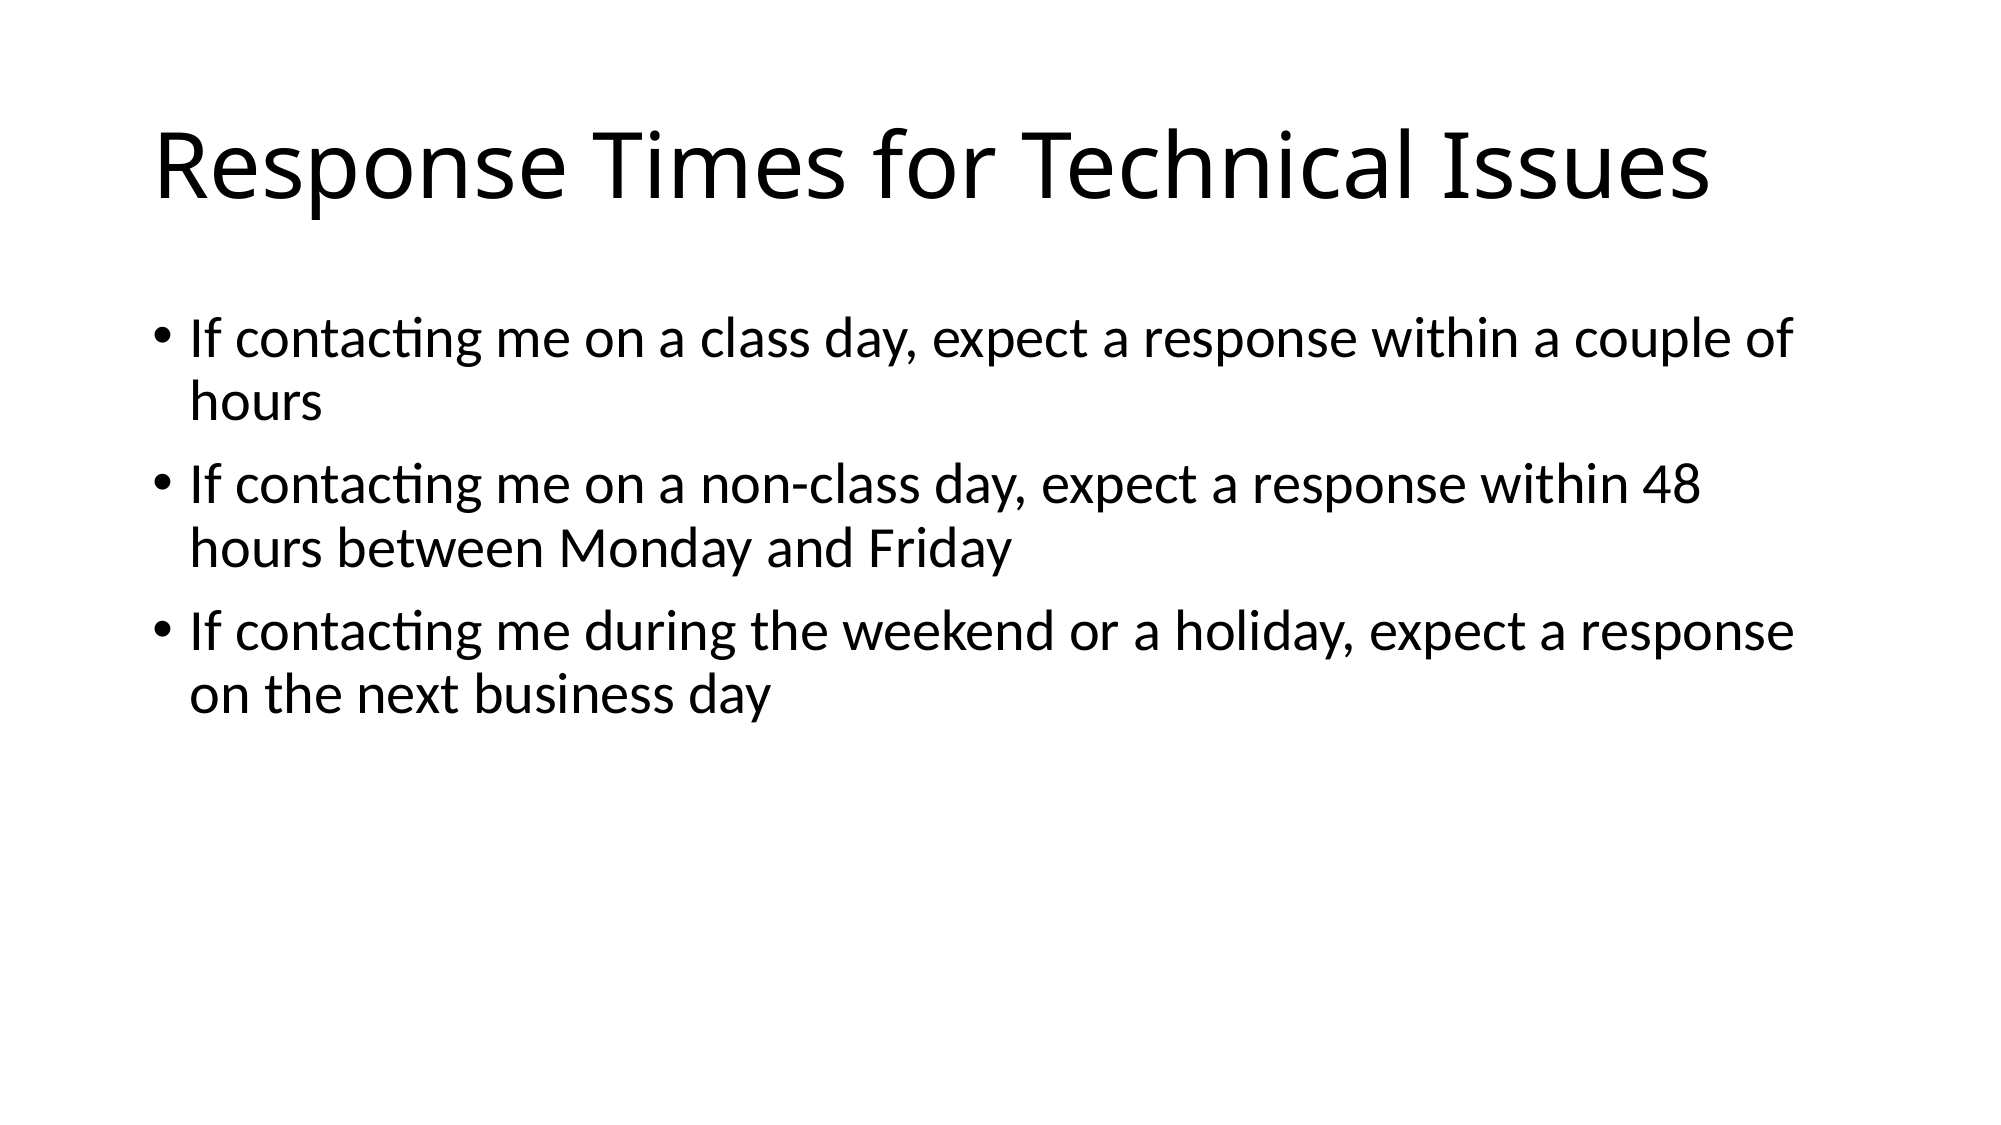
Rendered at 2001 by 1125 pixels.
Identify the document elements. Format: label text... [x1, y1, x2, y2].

title Response Times for Technical Issues [137, 59, 1863, 278]
list If contacting me on a class day, expect a response within a couple of hours If contacting me on a non-class day, expect a response within 48 hours between Monday and Friday If contacting me during the weekend or a holiday, expect a response on the next business day [137, 299, 1863, 1014]
